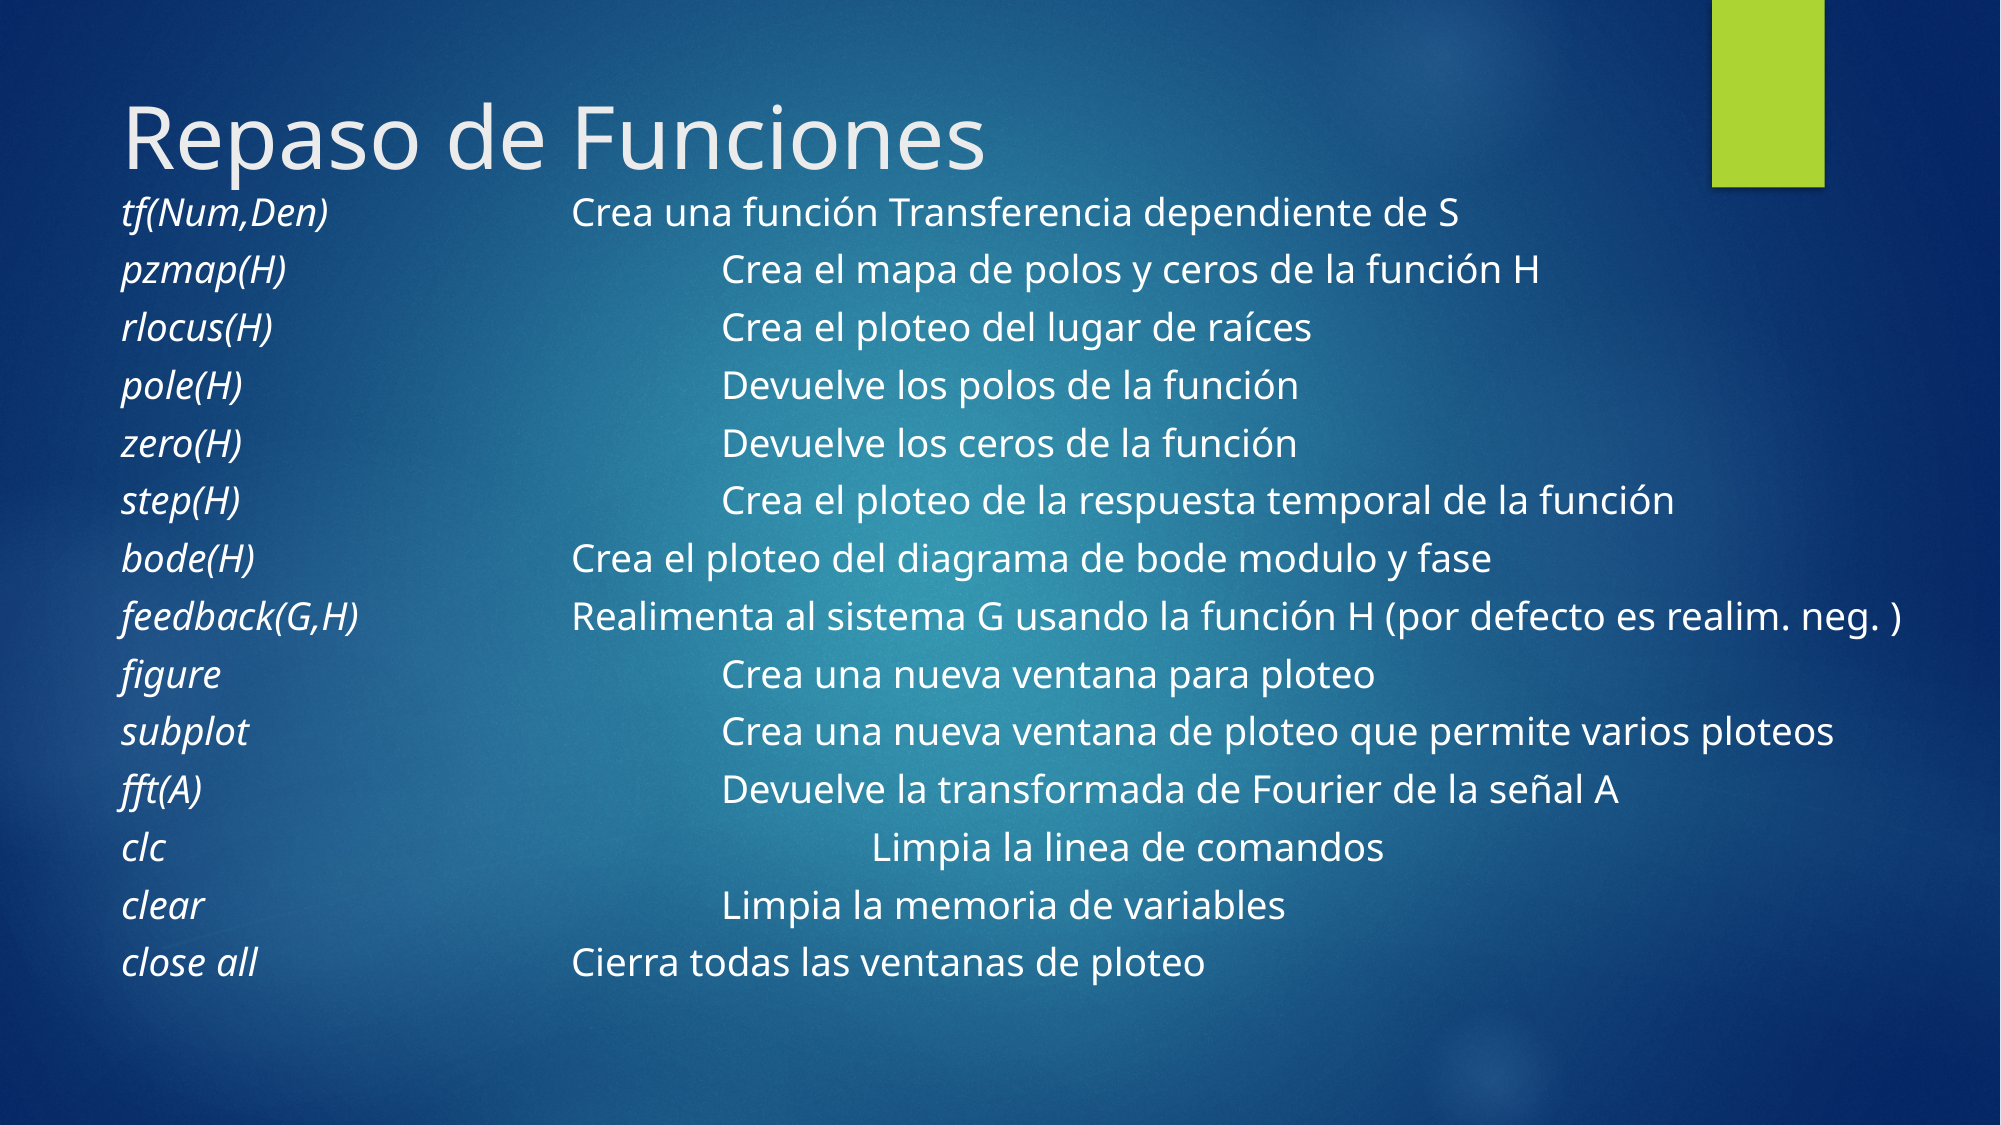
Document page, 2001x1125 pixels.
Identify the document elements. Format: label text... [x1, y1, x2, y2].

picture [0, 0, 2001, 1125]
text_box tf(Num,Den) Crea una función Transferencia dependiente de S pzmap(H) Crea el mapa de polos y ceros de la función H rlocus(H) Crea el ploteo del lugar de raíces pole(H) Devuelve los polos de la función zero(H) Devuelve los ceros de la función step(H) Crea el ploteo de la respuesta temporal de la función bode(H) Crea el ploteo del diagrama de bode modulo y fase feedback(G,H) Realimenta al sistema G usando la función H (por defecto es realim. neg. ) figure Crea una nueva ventana para ploteo subplot Crea una nueva ventana de ploteo que permite varios ploteos fft(A) Devuelve la transformada de Fourier de la señal A clc Limpia la linea de comandos clear Limpia la memoria de variables close all Cierra todas las ventanas de ploteo [106, 188, 1978, 1071]
title Repaso de Funciones [106, 74, 1649, 188]
